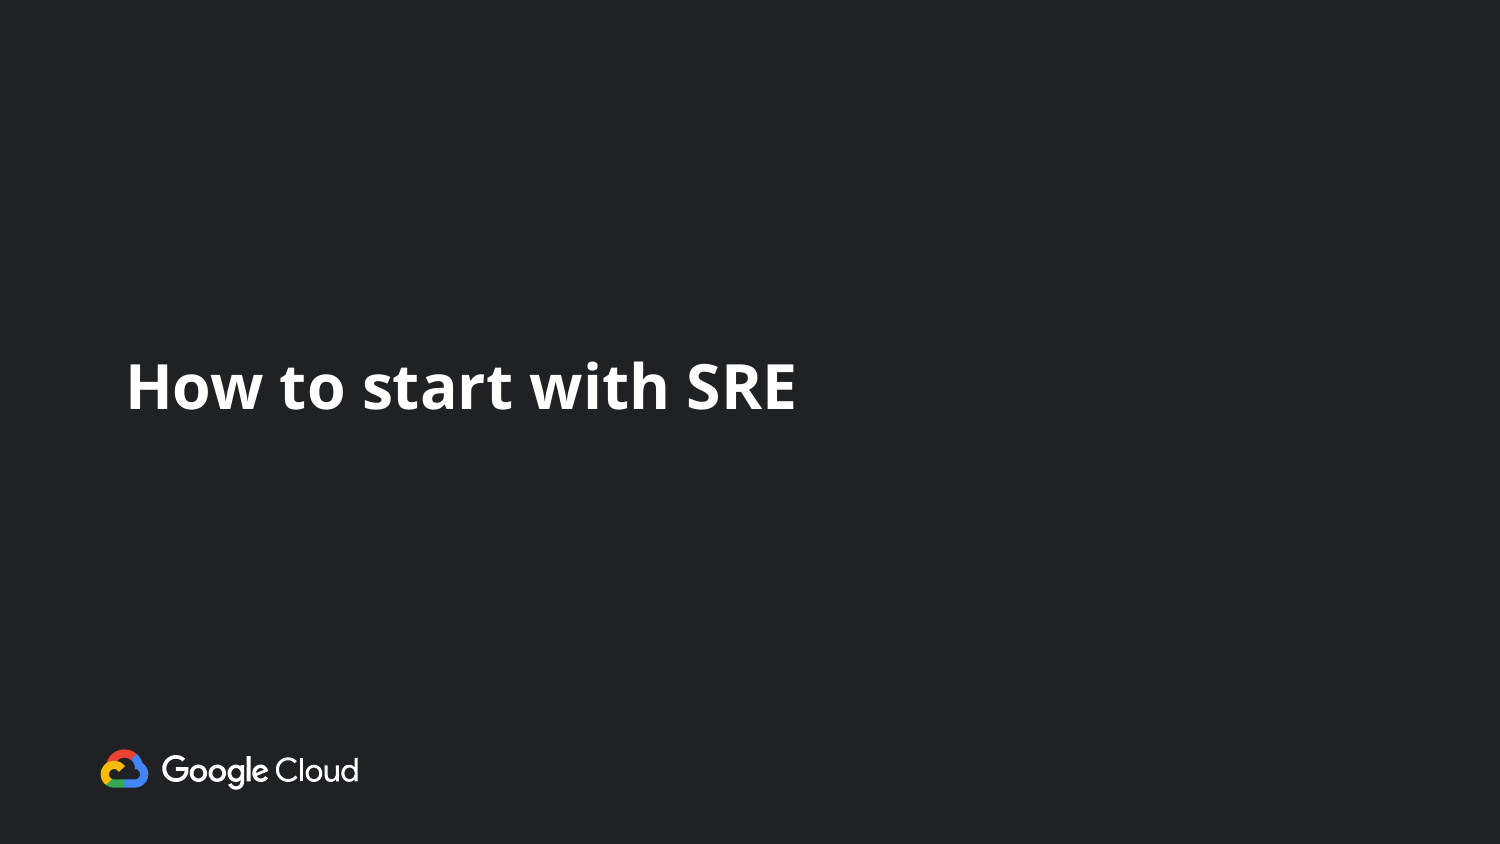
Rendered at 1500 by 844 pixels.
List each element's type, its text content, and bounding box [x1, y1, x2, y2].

title How to start with SRE [125, 132, 959, 422]
